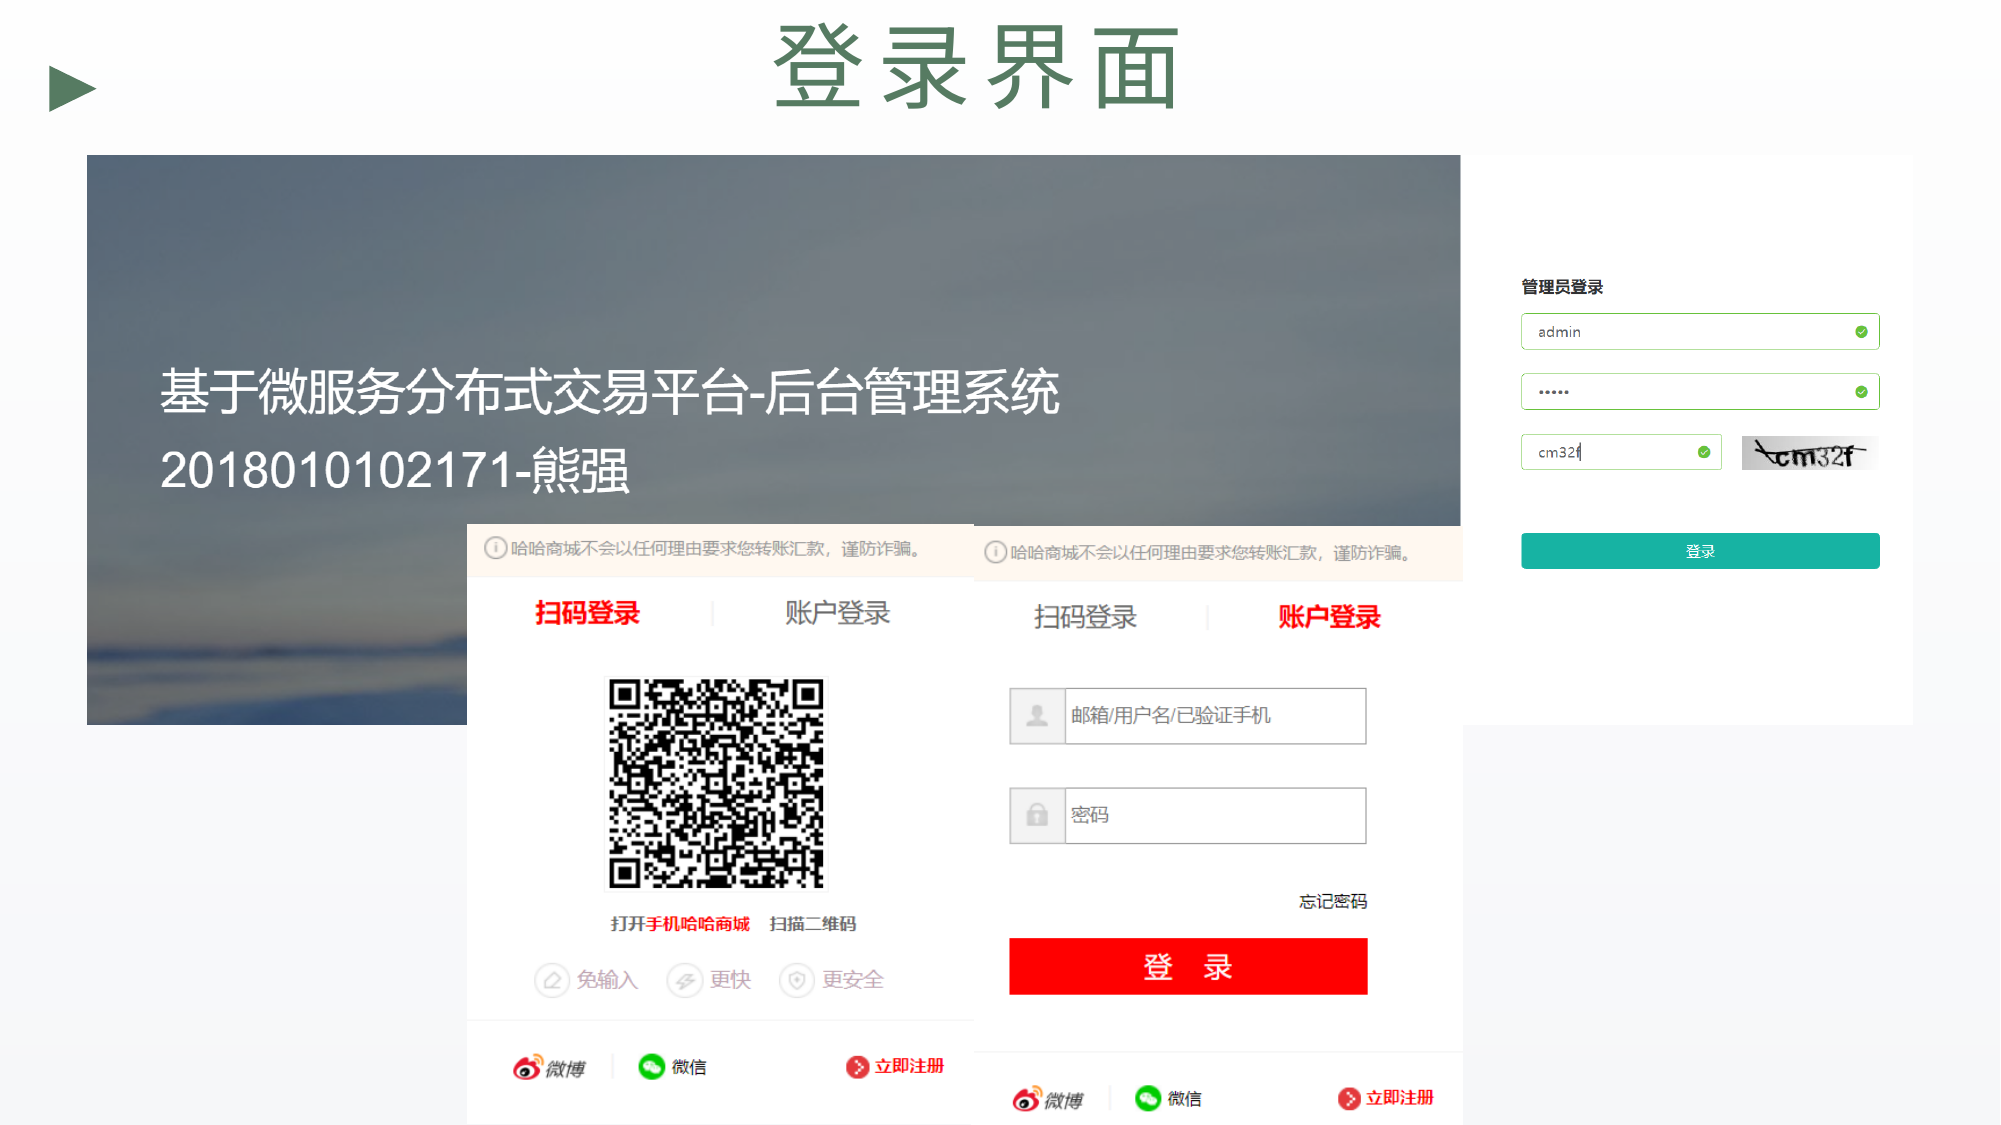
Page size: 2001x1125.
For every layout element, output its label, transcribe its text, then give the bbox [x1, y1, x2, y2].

text_box 登录界面 [756, 0, 1199, 128]
picture [87, 155, 1913, 1125]
text_box [48, 64, 99, 114]
